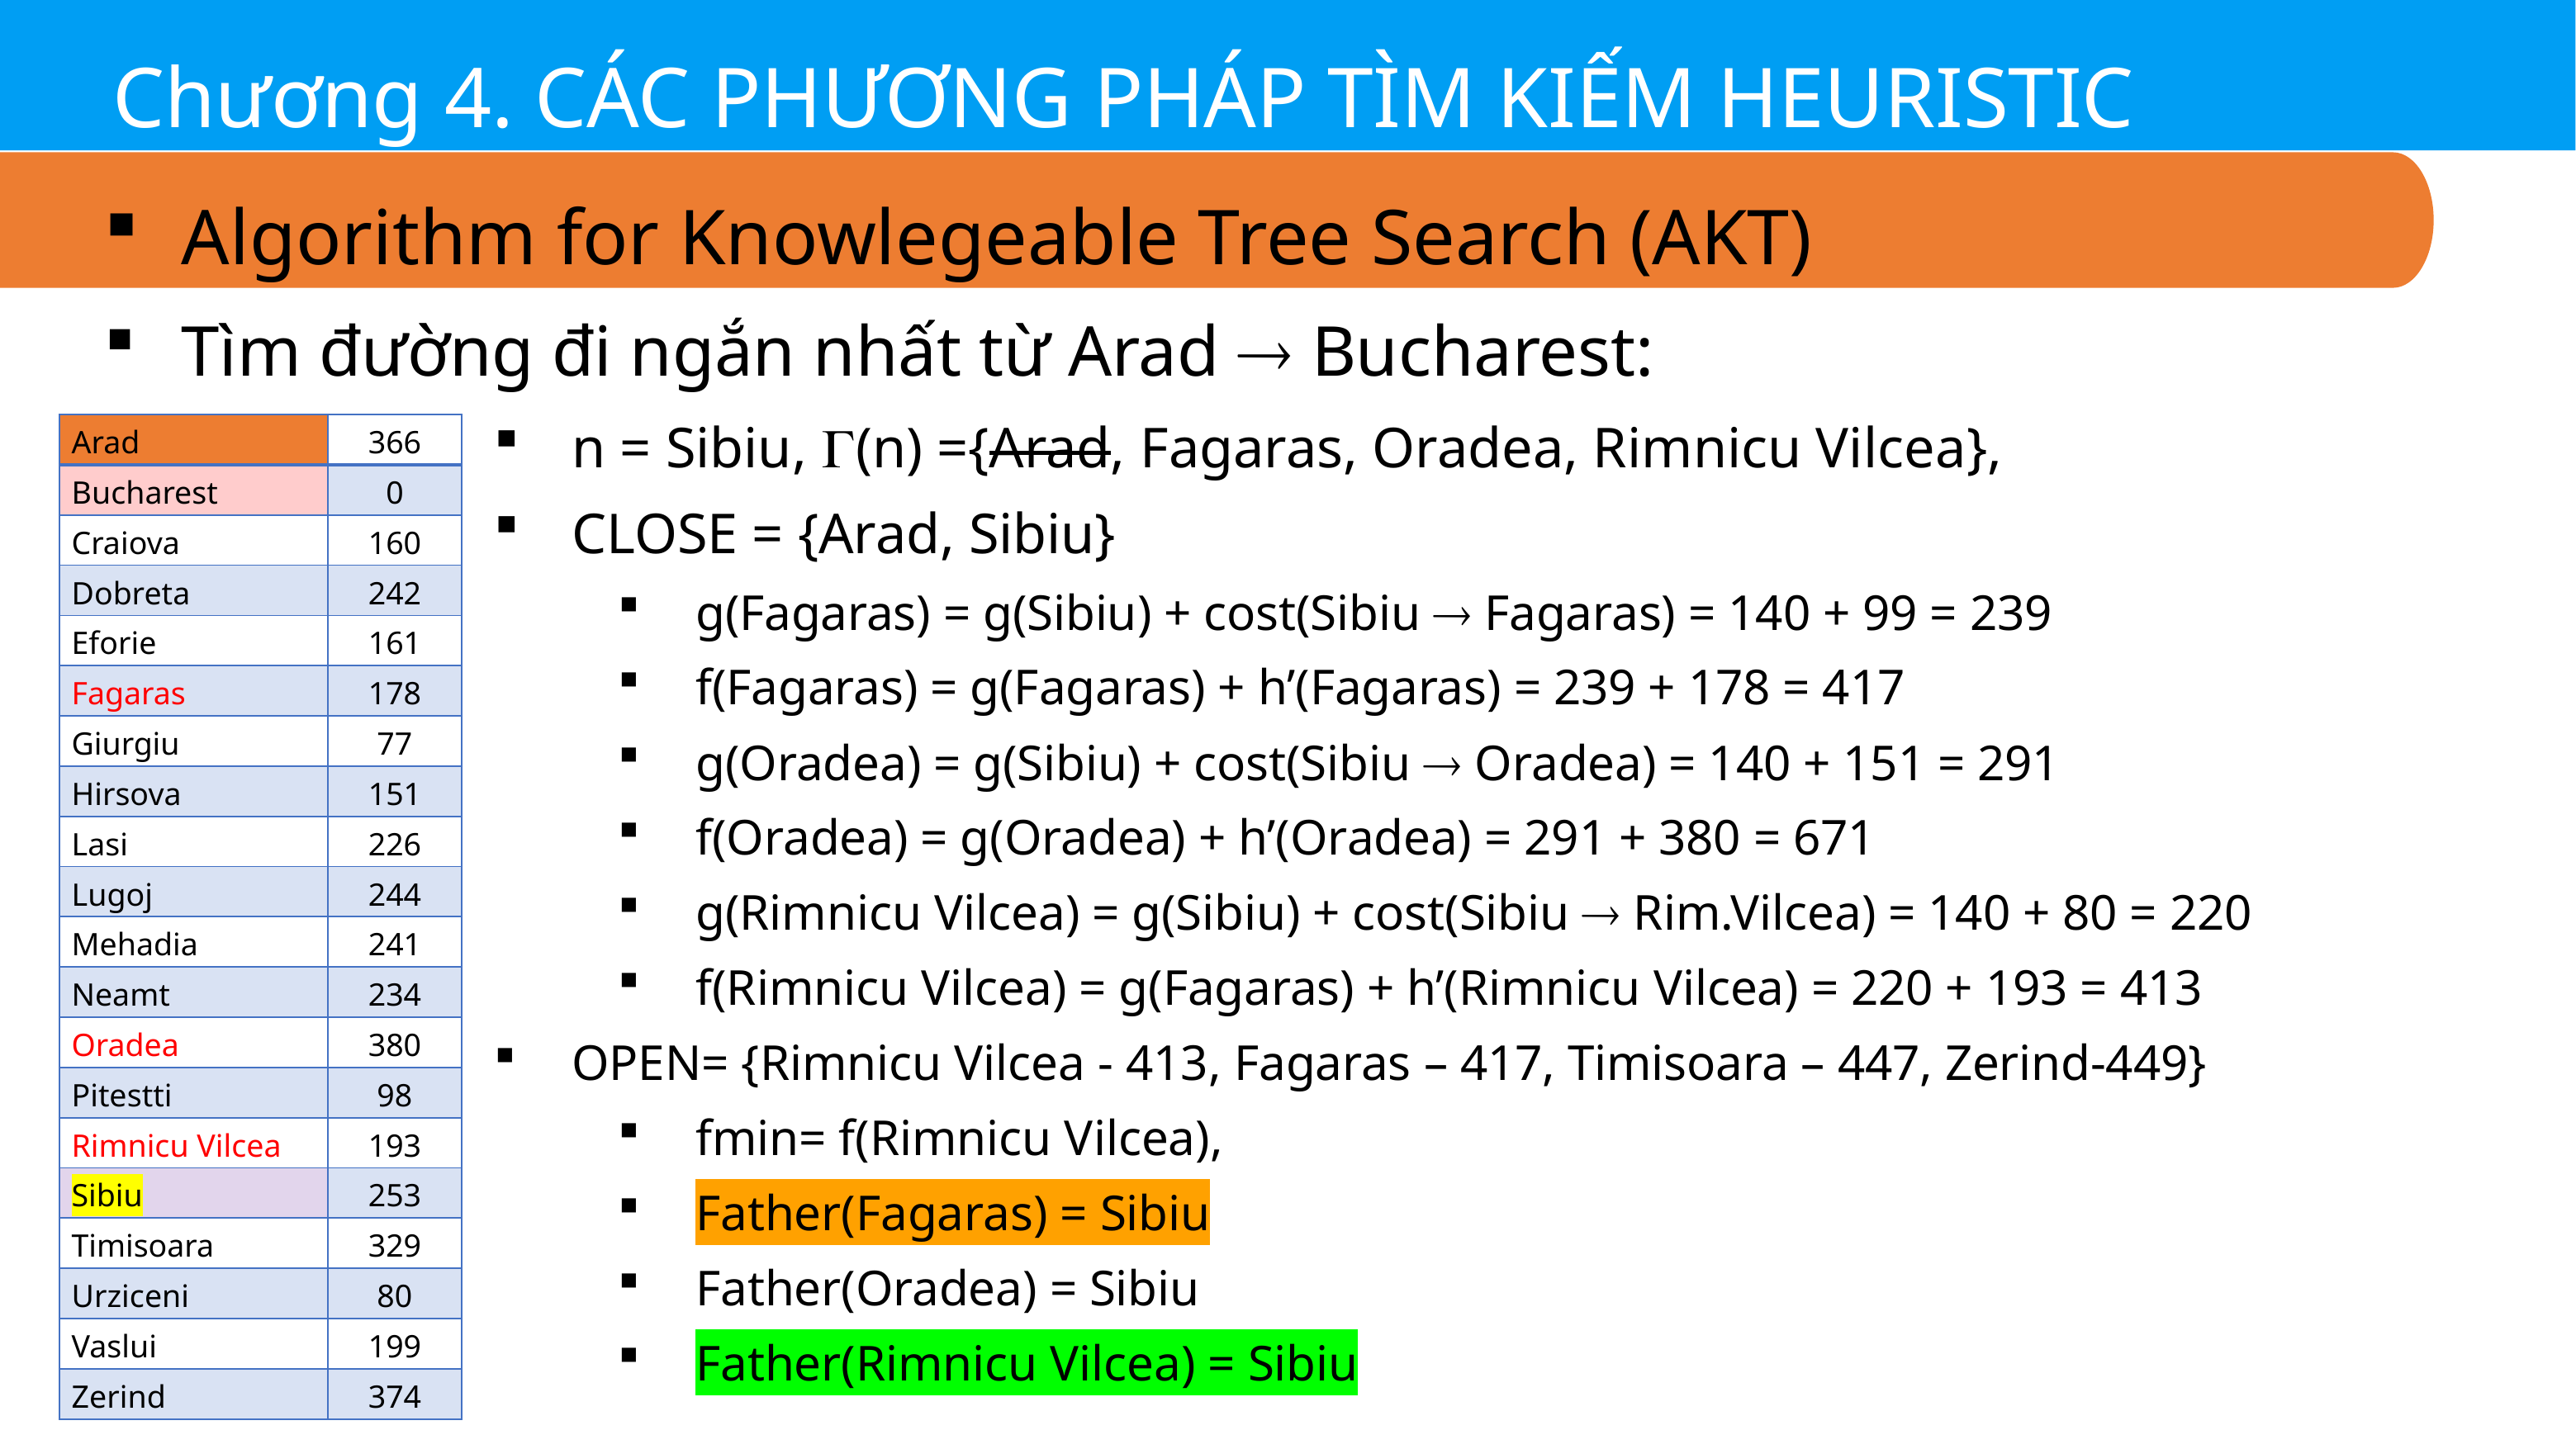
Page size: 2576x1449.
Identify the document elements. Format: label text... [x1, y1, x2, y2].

table_cell 244 [329, 867, 461, 916]
table_cell 234 [329, 968, 461, 1016]
text_box [0, 0, 2576, 151]
table_cell 80 [329, 1269, 461, 1318]
table_cell Lugoj [60, 867, 327, 916]
text_box [0, 150, 2414, 290]
table_cell Rimnicu Vilcea [60, 1119, 327, 1167]
table_cell Oradea [60, 1018, 327, 1067]
table_cell Giurgiu [60, 717, 327, 765]
table_cell Pitestti [60, 1068, 327, 1117]
table_cell 160 [329, 516, 461, 565]
table_header Arad [60, 415, 327, 463]
text_box Tìm đường đi ngắn nhất từ Arad  Bucharest: [102, 290, 2395, 390]
table_cell Mehadia [60, 917, 327, 966]
table_cell Eforie [60, 616, 327, 665]
table_cell 199 [329, 1319, 461, 1368]
table_cell Lasi [60, 817, 327, 866]
table_cell Urziceni [60, 1269, 327, 1318]
table_cell Craiova [60, 516, 327, 565]
table_cell Neamt [60, 968, 327, 1016]
text_box n = Sibiu, (n) ={Arad, Fagaras, Oradea, Rimnicu Vilcea}, CLOSE = {Arad, Sibiu} g(Fagaras) = g(Sibiu) + cost(Sibiu  Fagaras) = 140 + 99 = 239 f(Fagaras) = g(Fagaras) + h’(Fagaras) = 239 + 178 = 417 g(Oradea) = g(Sibiu) + cost(Sibiu  Oradea) = 140 + 151 = 291 f(Oradea) = g(Oradea) + h’(Oradea) = 291 + 380 = 671 g(Rimnicu Vilcea) = g(Sibiu) + cost(Sibiu  Rim.Vilcea) = 140 + 80 = 220 f(Rimnicu Vilcea) = g(Fagaras) + h’(Rimnicu Vilcea) = 220 + 193 = 413 OPEN= {Rimnicu Vilcea - 413, Fagaras – 417, Timisoara – 447, Zerind-449} fmin= f(Rimnicu Vilcea), Father(Fagaras) = Sibiu Father(Oradea) = Sibiu Father(Rimnicu Vilcea) = Sibiu [492, 391, 2434, 1391]
table_cell 380 [329, 1018, 461, 1067]
table_cell Bucharest [60, 466, 327, 514]
table_cell 161 [329, 616, 461, 665]
text_box Algorithm for Knowlegeable Tree Search (AKT) [102, 159, 2434, 280]
table_cell Vaslui [60, 1319, 327, 1368]
table_cell 77 [329, 717, 461, 765]
table_cell Dobreta [60, 566, 327, 615]
table_cell 98 [329, 1068, 461, 1117]
table_cell 242 [329, 566, 461, 615]
table_cell Timisoara [60, 1219, 327, 1267]
table_cell Zerind [60, 1370, 327, 1418]
table_cell Sibiu [60, 1168, 327, 1217]
table_cell 241 [329, 917, 461, 966]
table_cell 226 [329, 817, 461, 866]
table_cell 0 [329, 466, 461, 514]
table_cell 374 [329, 1370, 461, 1418]
table_cell 193 [329, 1119, 461, 1167]
table_cell Hirsova [60, 767, 327, 816]
table_cell 329 [329, 1219, 461, 1267]
table_cell Fagaras [60, 666, 327, 715]
table_cell 178 [329, 666, 461, 715]
table_header 366 [329, 415, 461, 463]
table_cell 253 [329, 1168, 461, 1217]
table_cell 151 [329, 767, 461, 816]
text_box Chương 4. CÁC PHƯƠNG PHÁP TÌM KIẾM HEURISTIC [111, 43, 2434, 144]
